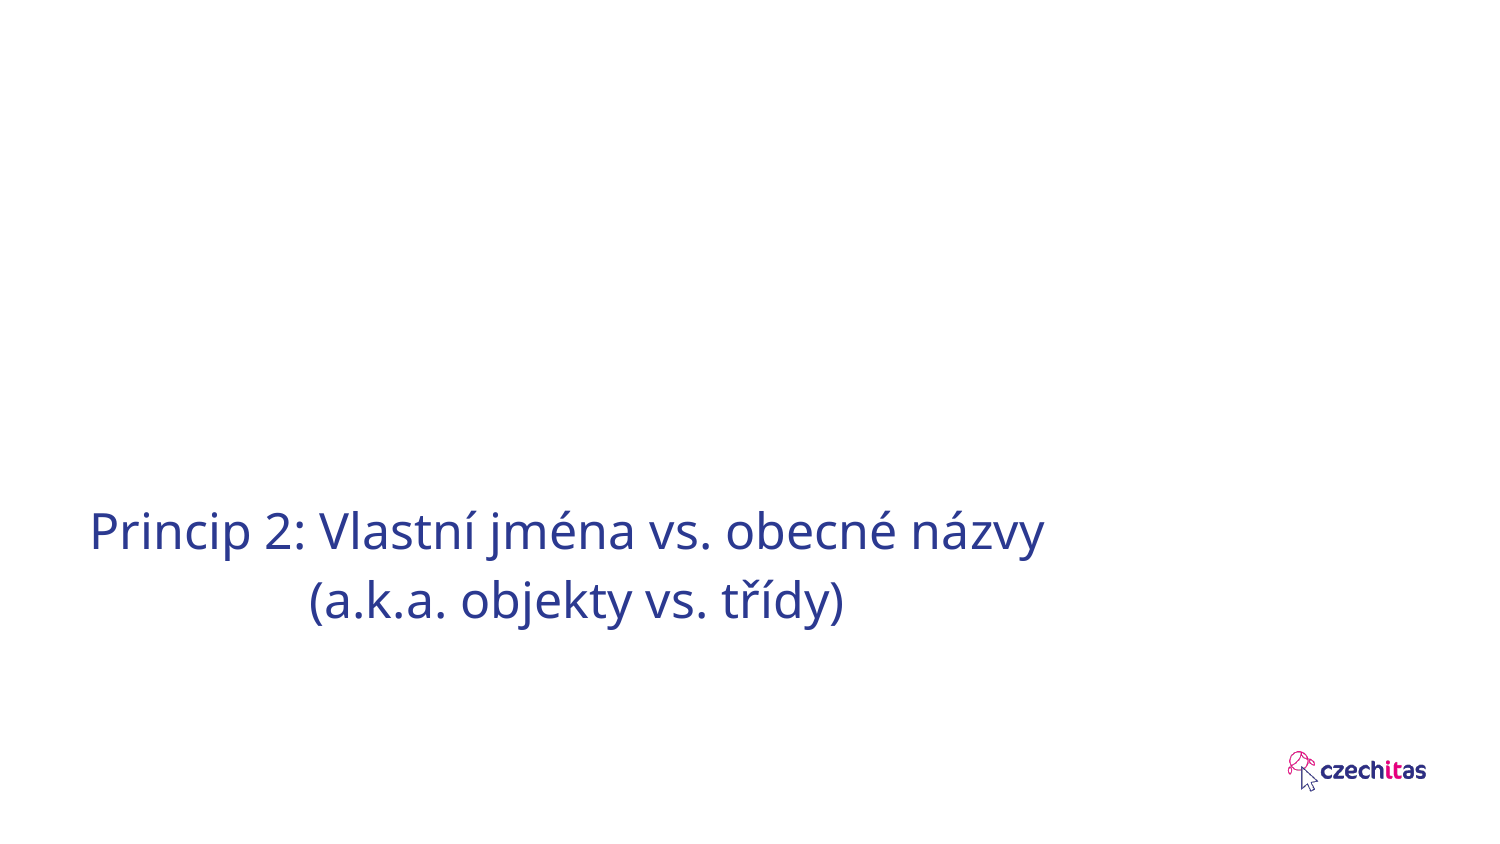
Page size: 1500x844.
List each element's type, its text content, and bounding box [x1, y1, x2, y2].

picture [1287, 751, 1426, 792]
title Princip 2: Vlastní jména vs. obecné názvy (a.k.a. objekty vs. třídy) [74, 421, 1426, 644]
